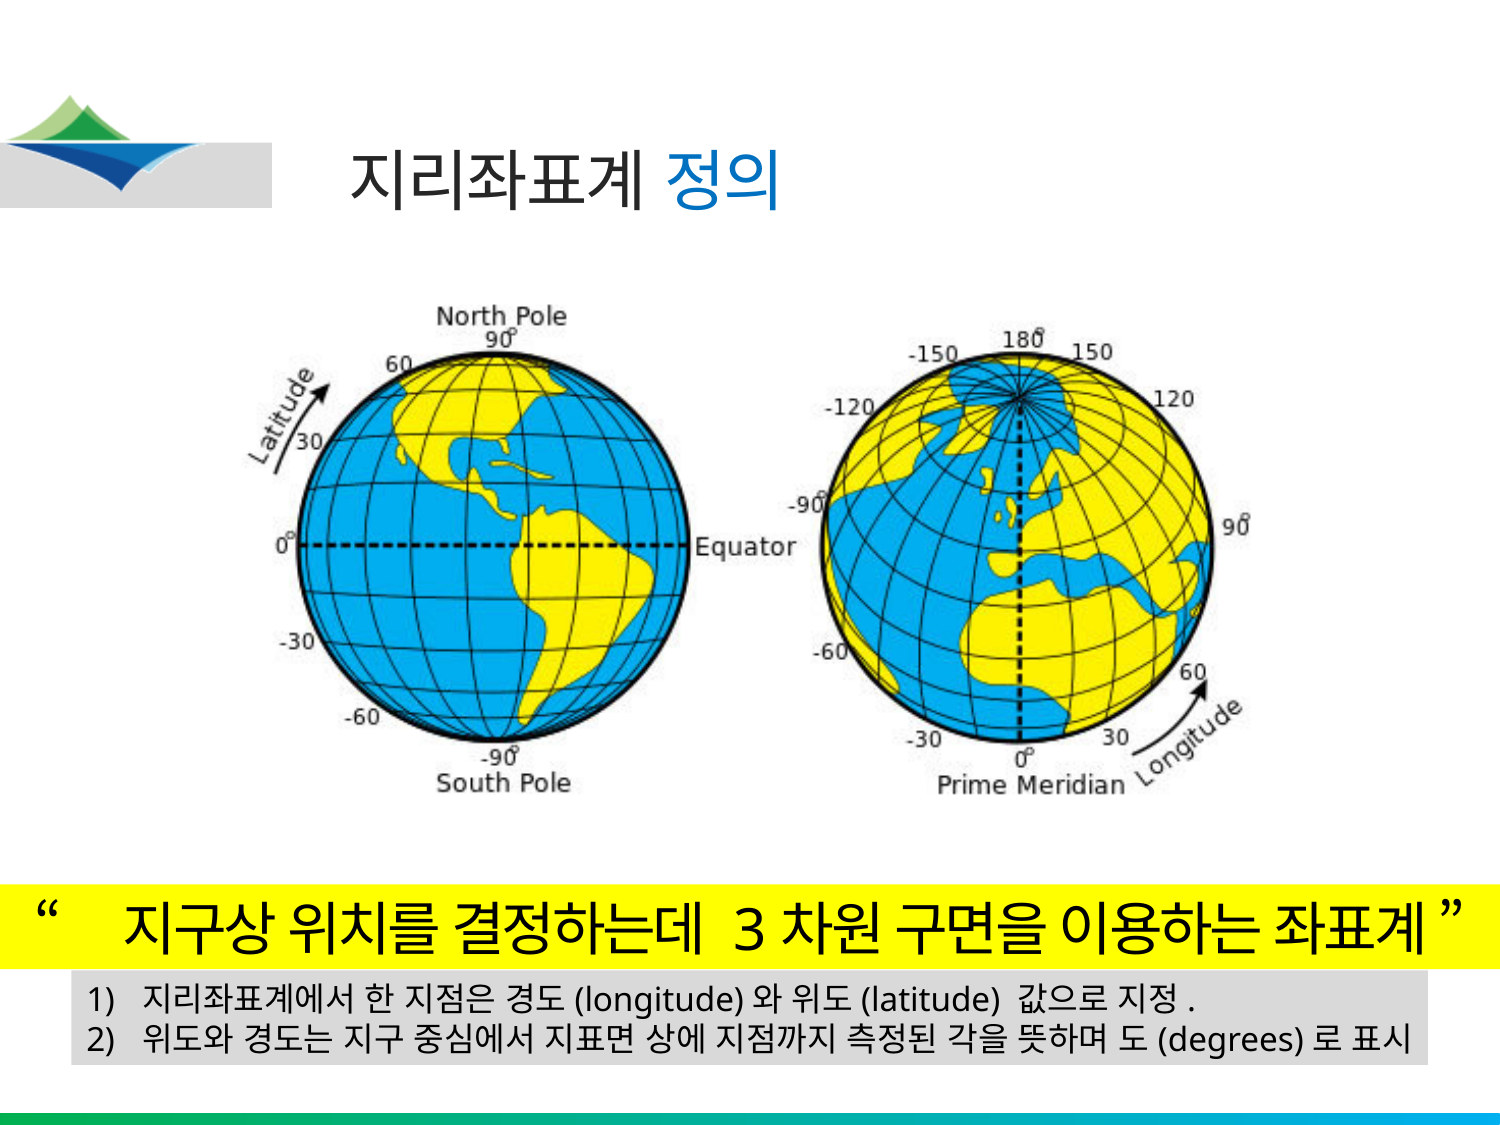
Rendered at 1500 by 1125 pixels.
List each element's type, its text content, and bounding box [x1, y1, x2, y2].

text_box [0, 1111, 1500, 1125]
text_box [0, 94, 273, 209]
text_box 지리좌표계에서 한 지점은 경도(longitude)와 위도(latitude) 값으로 지정. 위도와 경도는 지구 중심에서 지표면 상에 지점까지 측정된 각을 뜻하며 도(degrees)로 표시 [71, 970, 1428, 1065]
text_box 지리좌표계 정의 [334, 131, 799, 226]
text_box “ 지구상 위치를 결정하는데 3차원 구면을 이용하는 좌표계 ” [0, 884, 1500, 970]
picture [240, 288, 1260, 821]
